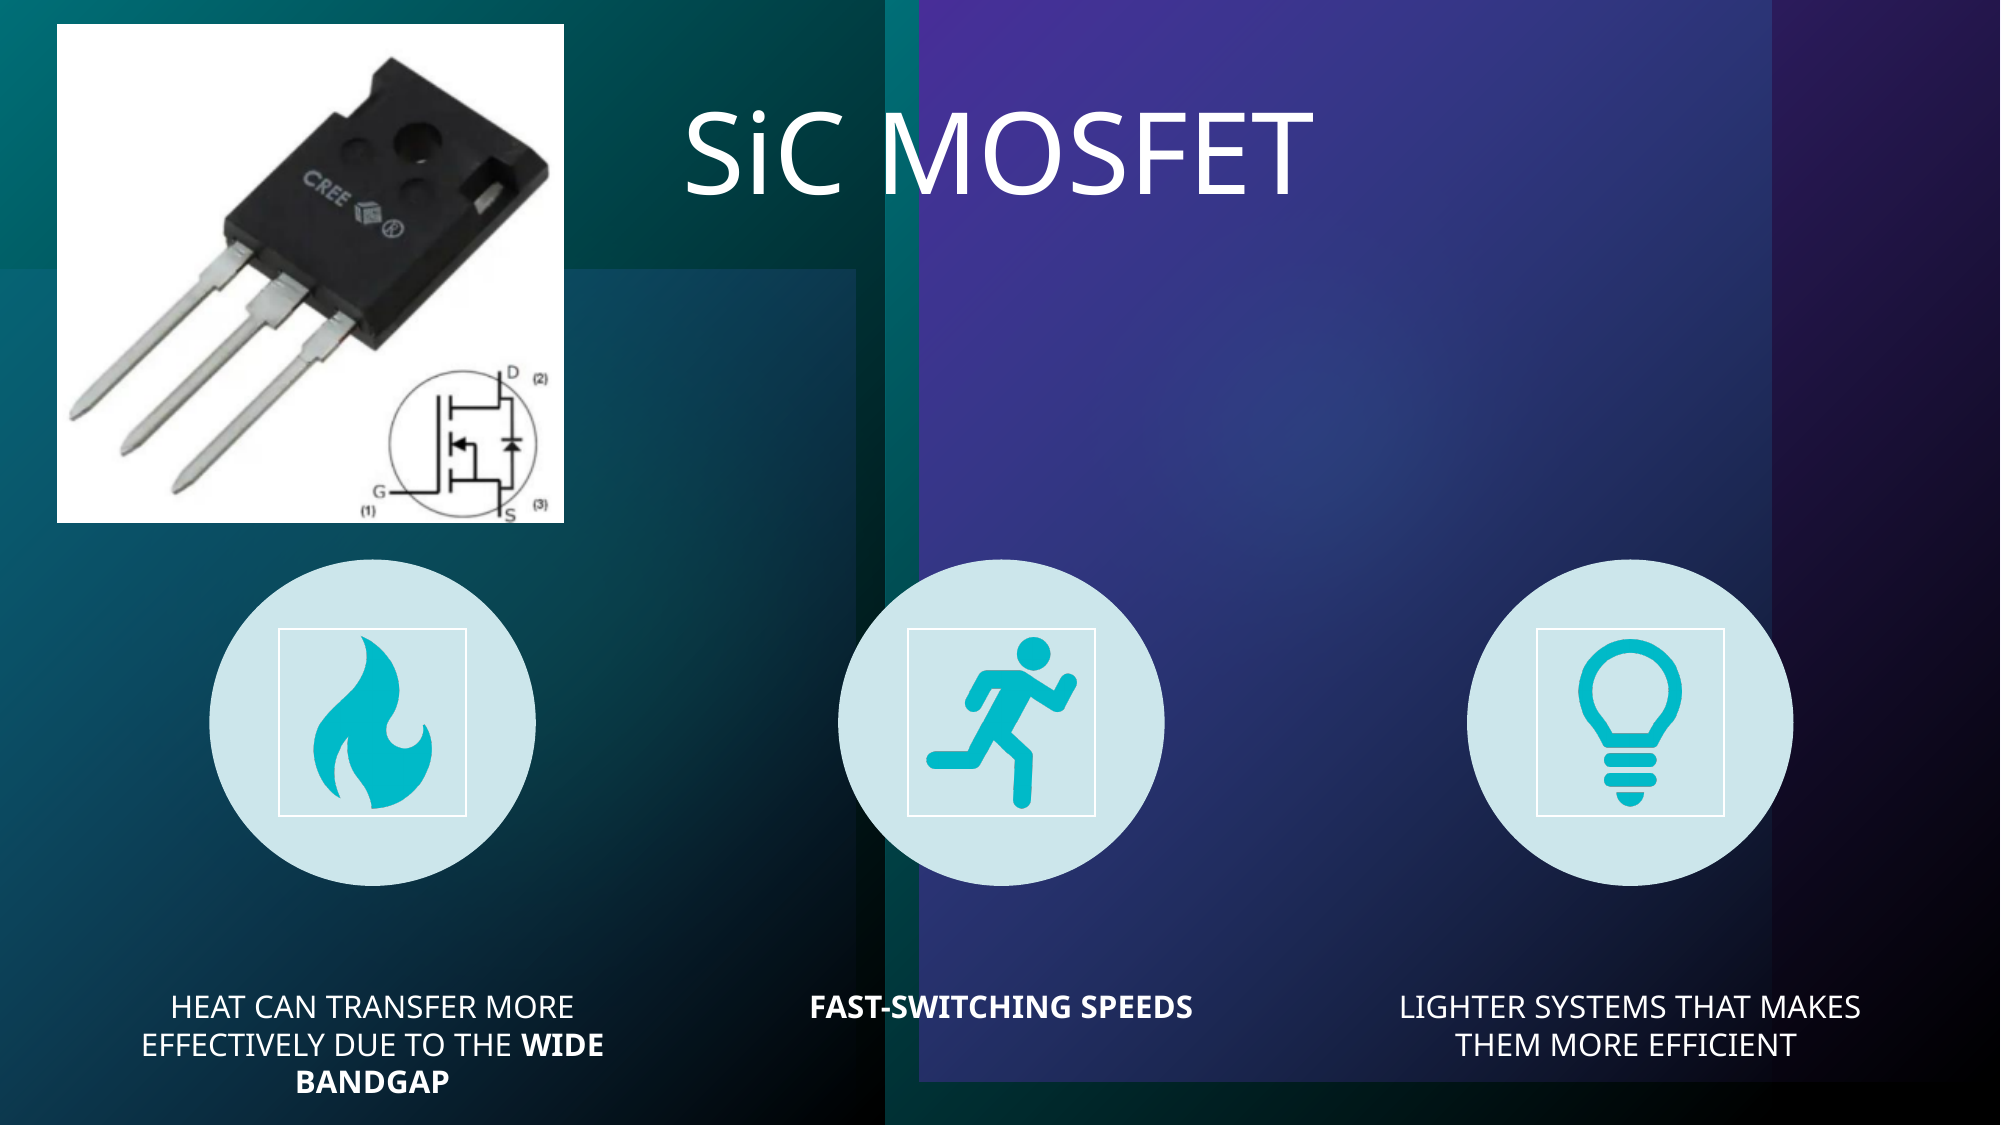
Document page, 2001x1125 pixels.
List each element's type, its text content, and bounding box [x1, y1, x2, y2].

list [90, 522, 1912, 1125]
title SiC MOSFET [564, 88, 1910, 227]
picture [57, 24, 564, 523]
